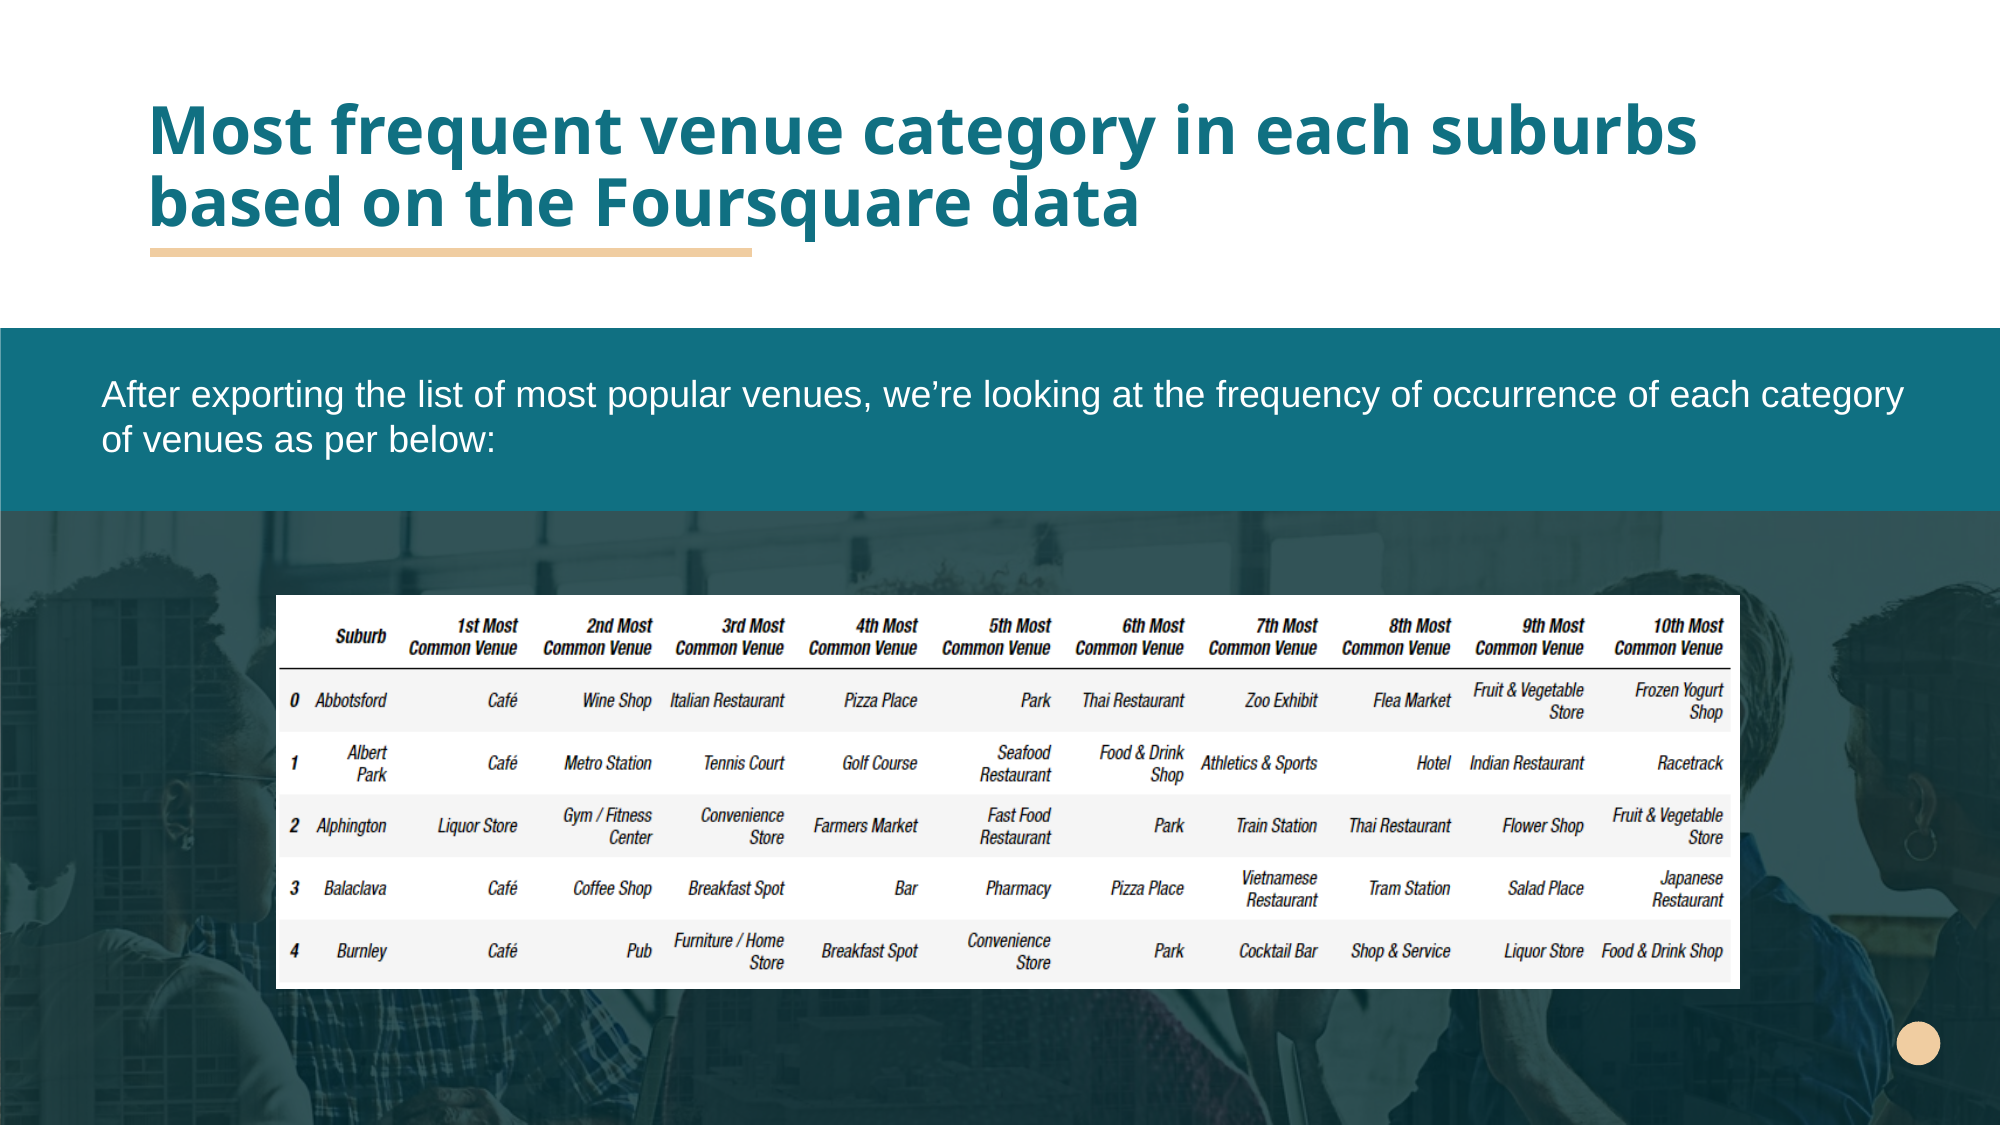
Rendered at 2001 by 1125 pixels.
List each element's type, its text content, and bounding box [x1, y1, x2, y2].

title Most frequent venue category in each suburbs based on the Foursquare data [132, 59, 1858, 278]
picture [0, 510, 2000, 1125]
text_box After exporting the list of most popular venues, we’re looking at the frequency of occurrence of each category of venues as per below: [86, 362, 1940, 468]
